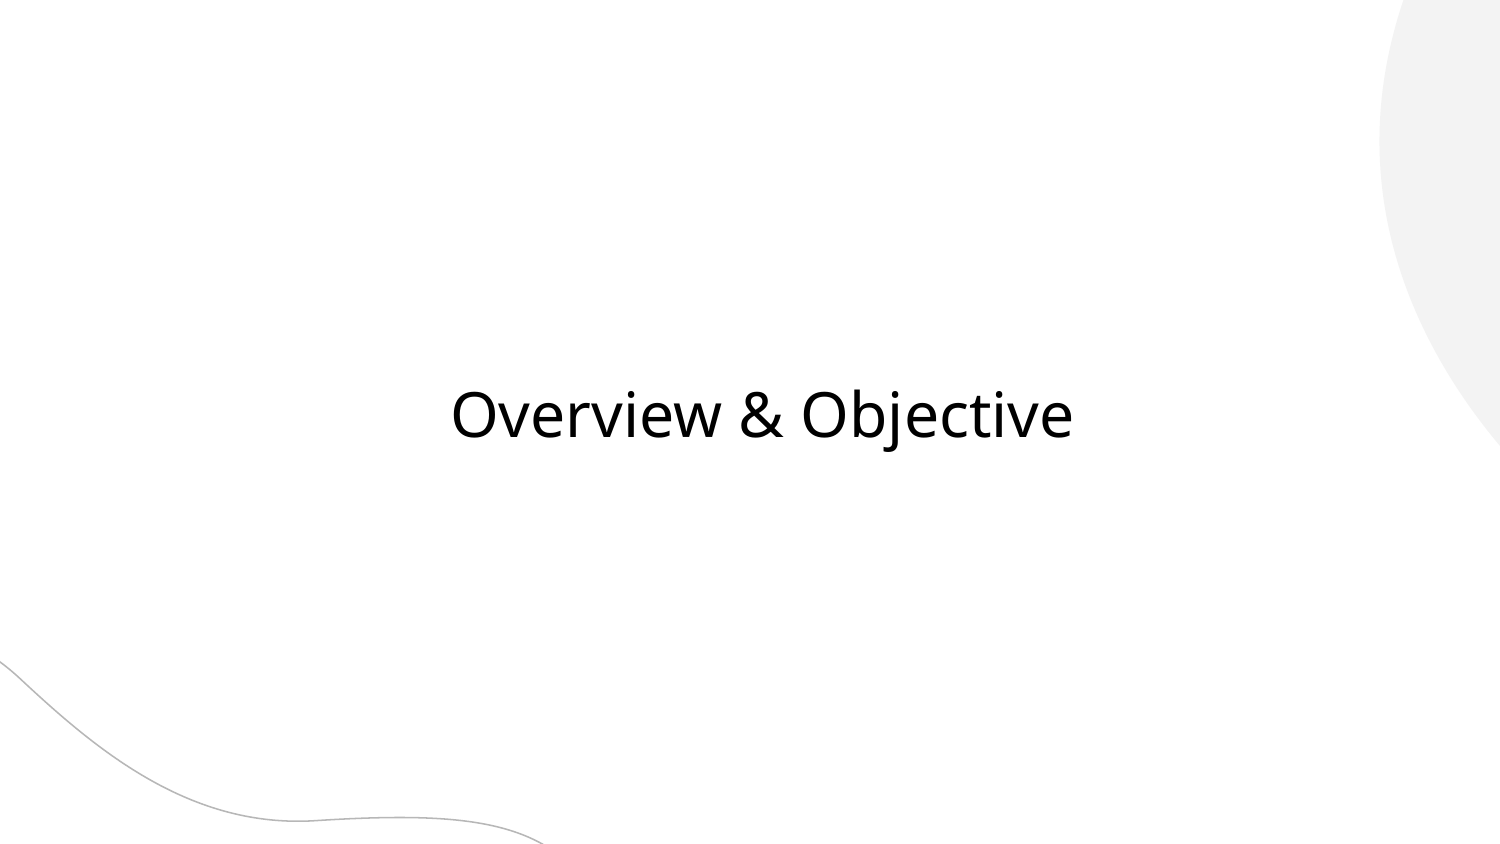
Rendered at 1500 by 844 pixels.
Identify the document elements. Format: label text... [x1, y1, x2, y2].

title Overview & Objective [130, 374, 1395, 469]
